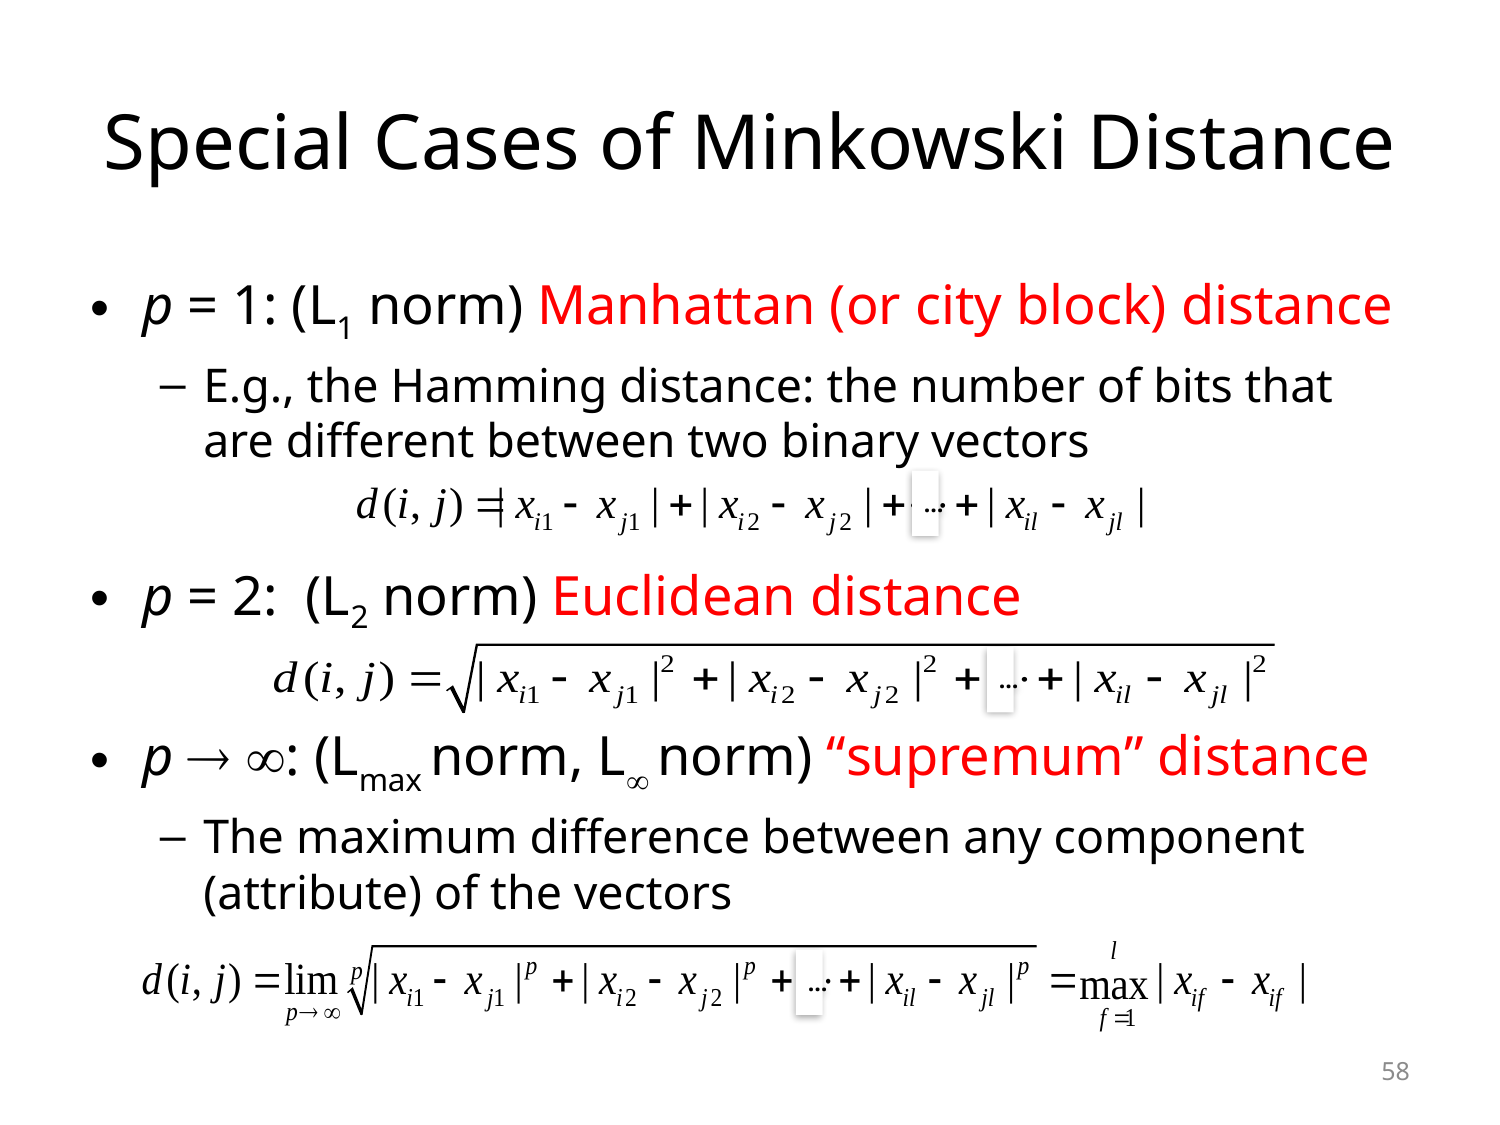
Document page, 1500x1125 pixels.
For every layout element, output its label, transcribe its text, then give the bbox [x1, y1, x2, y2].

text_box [264, 633, 1286, 723]
slide_number 58 [1074, 1042, 1425, 1103]
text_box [135, 931, 1314, 1043]
list p = 1: (L1 norm) Manhattan (or city block) distance E.g., the Hamming distance: the number of bits that are different between two binary vectors p = 2: (L2 norm) Euclidean distance p  : (Lmax norm, L norm) “supremum” distance The maximum difference between any component (attribute) of the vectors [75, 262, 1425, 1005]
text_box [348, 474, 1151, 545]
title Special Cases of Minkowski Distance [75, 45, 1425, 233]
